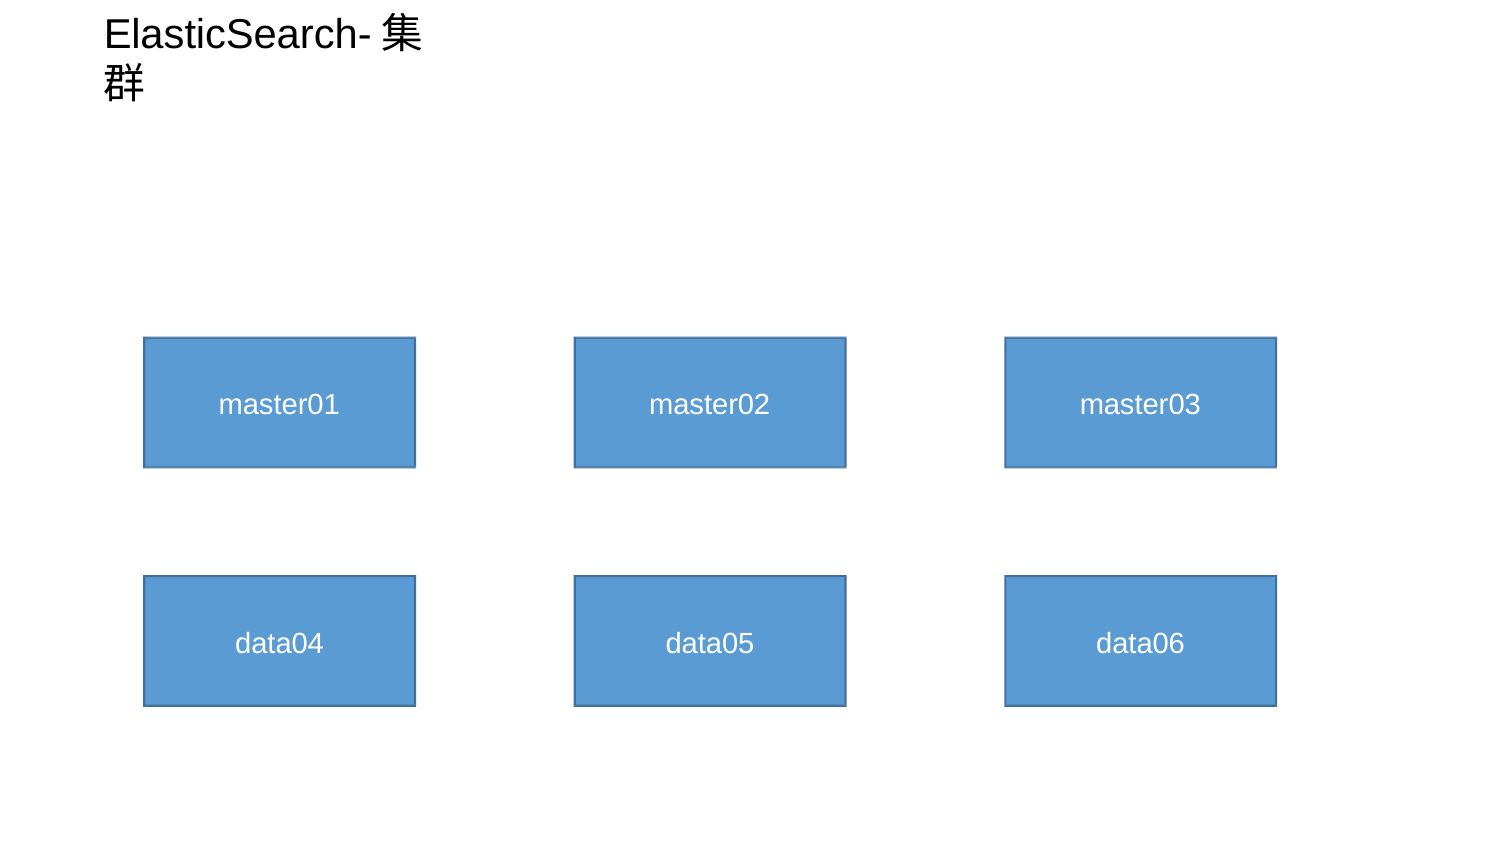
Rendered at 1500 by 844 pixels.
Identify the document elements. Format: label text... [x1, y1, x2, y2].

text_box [573, 574, 847, 708]
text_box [573, 336, 847, 469]
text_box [142, 574, 417, 708]
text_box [142, 336, 417, 469]
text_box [1004, 336, 1278, 469]
title ElasticSearch-集群 [101, 5, 458, 149]
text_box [1004, 574, 1278, 708]
